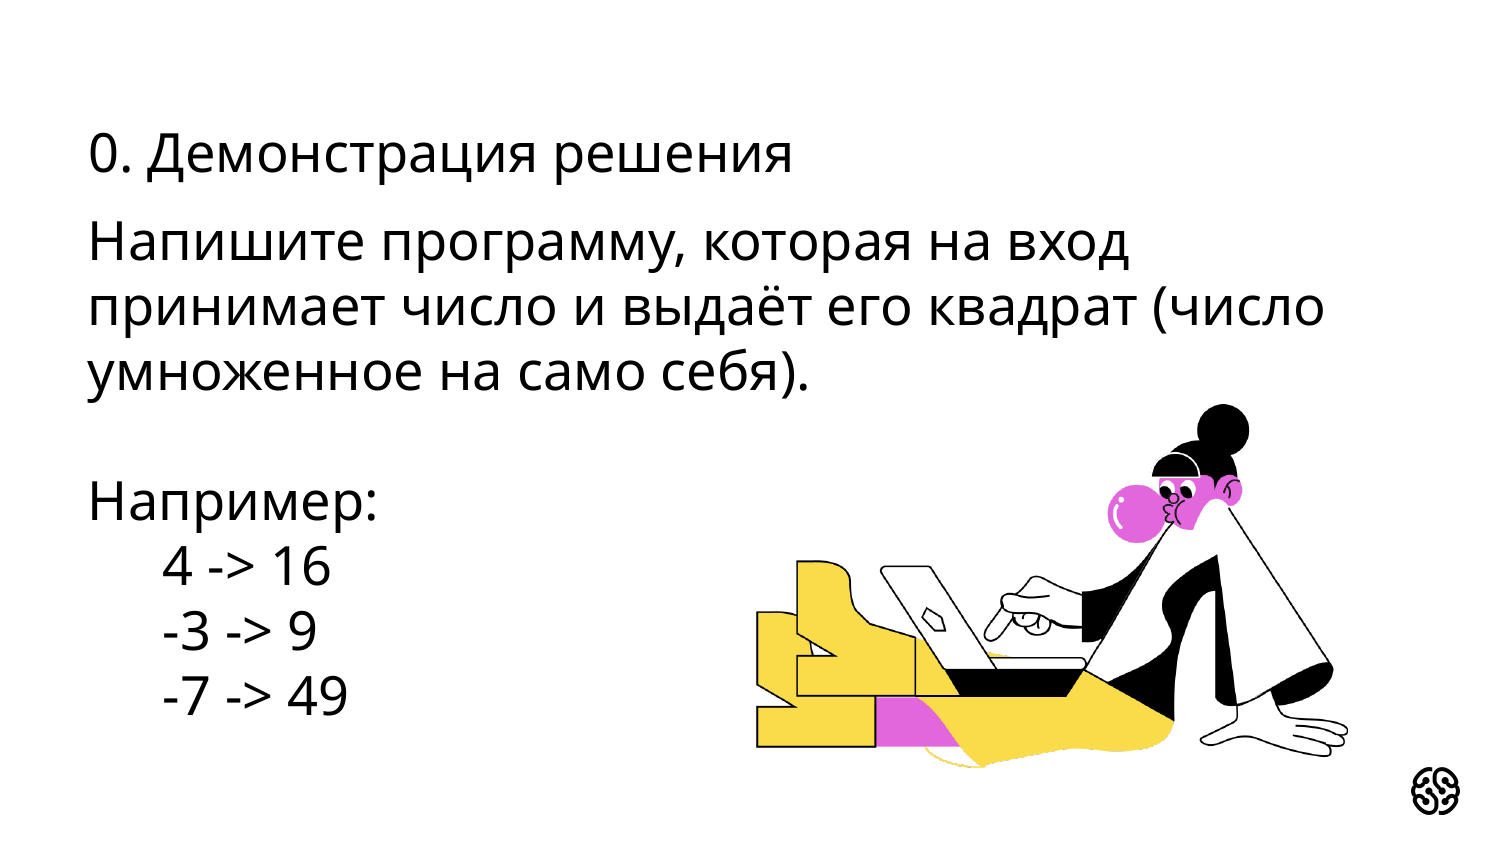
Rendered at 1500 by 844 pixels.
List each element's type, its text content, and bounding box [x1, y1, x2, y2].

title 0. Демонстрация решения [88, 118, 1412, 178]
subtitle Напишите программу, которая на вход принимает число и выдаёт его квадрат (число умноженное на само себя). Например: 4 -> 16 -3 -> 9 -7 -> 49 [87, 206, 1348, 739]
picture [755, 404, 1348, 768]
picture [1411, 767, 1460, 815]
